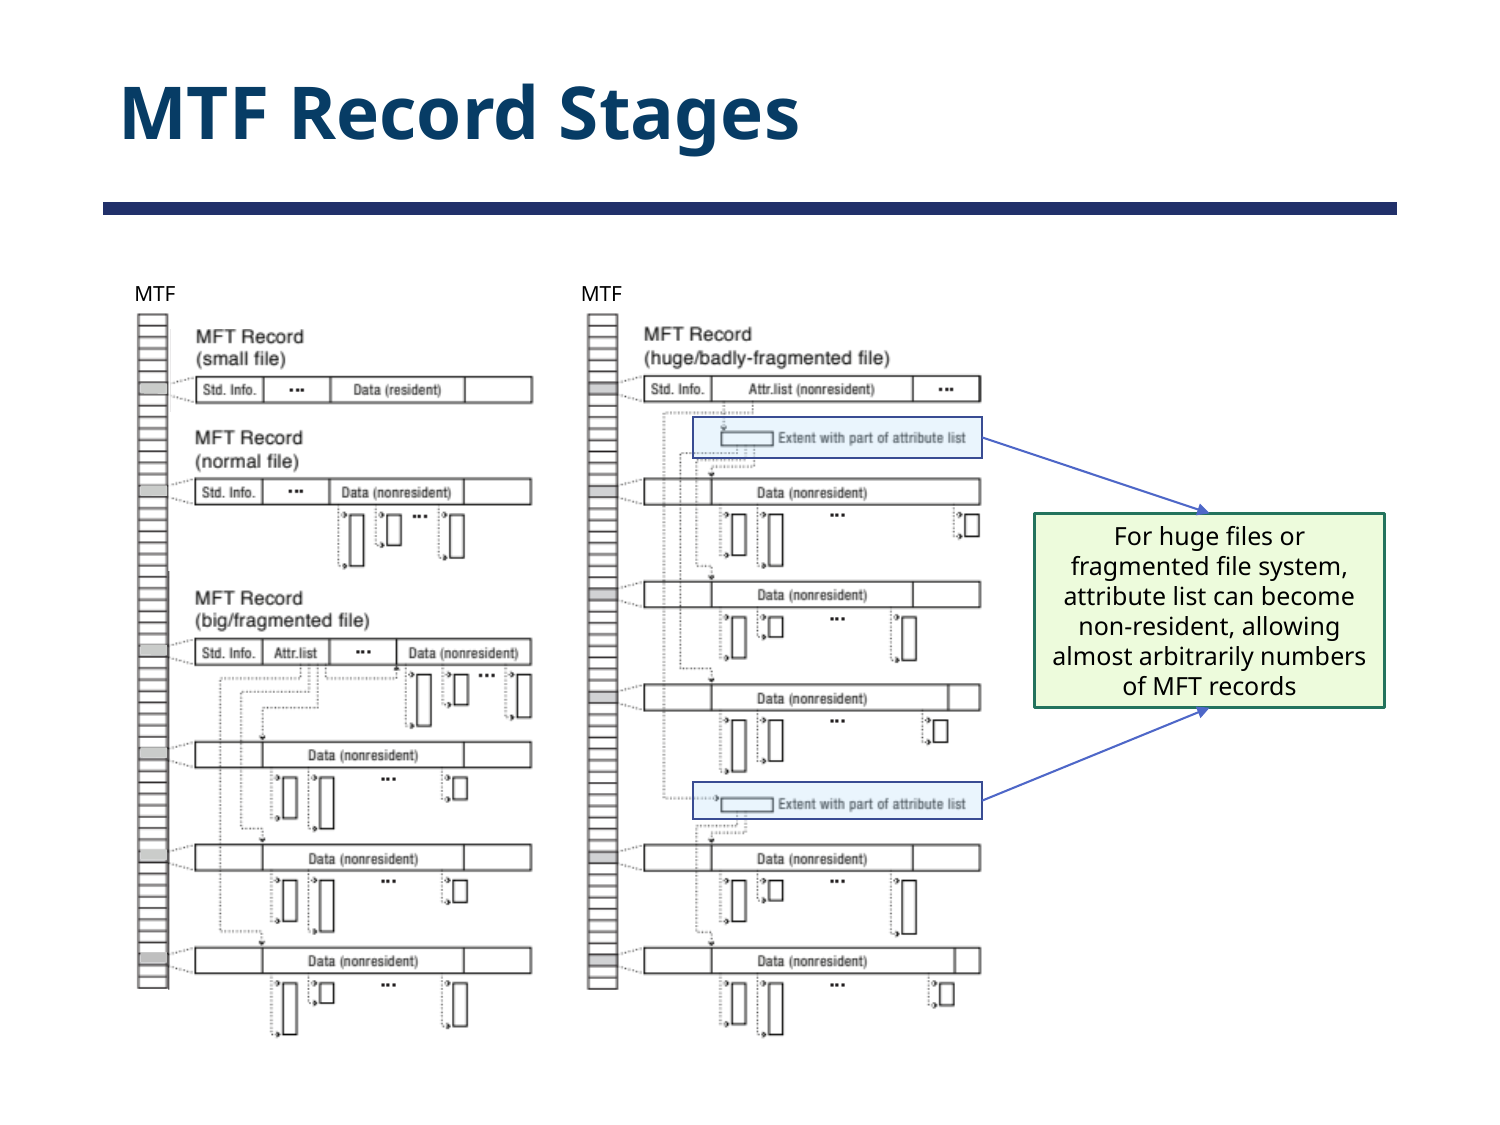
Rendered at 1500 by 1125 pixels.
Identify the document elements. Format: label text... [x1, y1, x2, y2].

picture [136, 313, 549, 1053]
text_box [692, 416, 1385, 820]
text_box MTF [119, 272, 191, 313]
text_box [550, 272, 996, 1053]
title MTF Record Stages [103, 34, 1397, 197]
